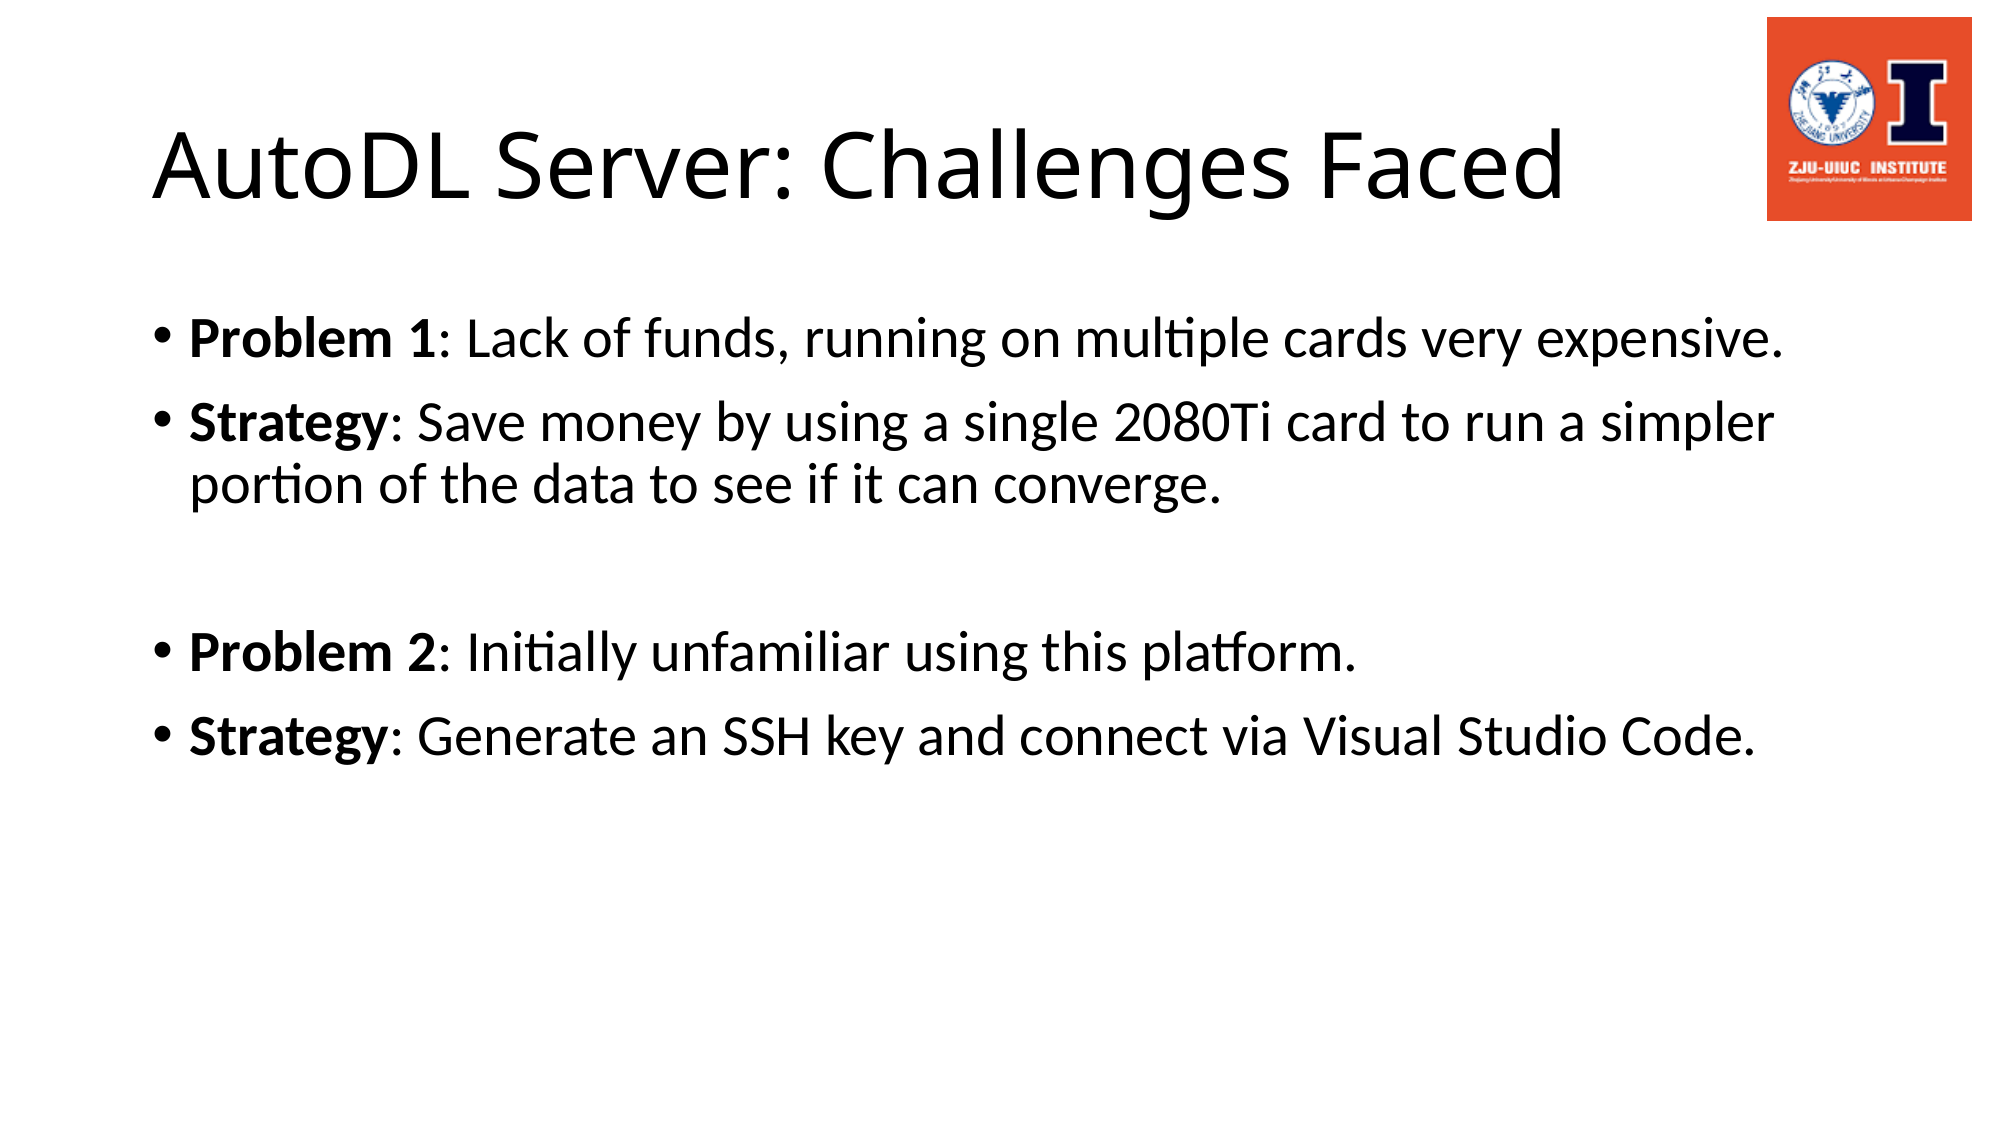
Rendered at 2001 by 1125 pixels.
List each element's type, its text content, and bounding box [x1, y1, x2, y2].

title AutoDL Server: Challenges Faced [137, 59, 1863, 278]
list Problem 1: Lack of funds, running on multiple cards very expensive. Strategy: Save money by using a single 2080Ti card to run a simpler portion of the data to see if it can converge. Problem 2: Initially unfamiliar using this platform. Strategy: Generate an SSH key and connect via Visual Studio Code. [137, 299, 1863, 1014]
picture [1767, 17, 1972, 221]
